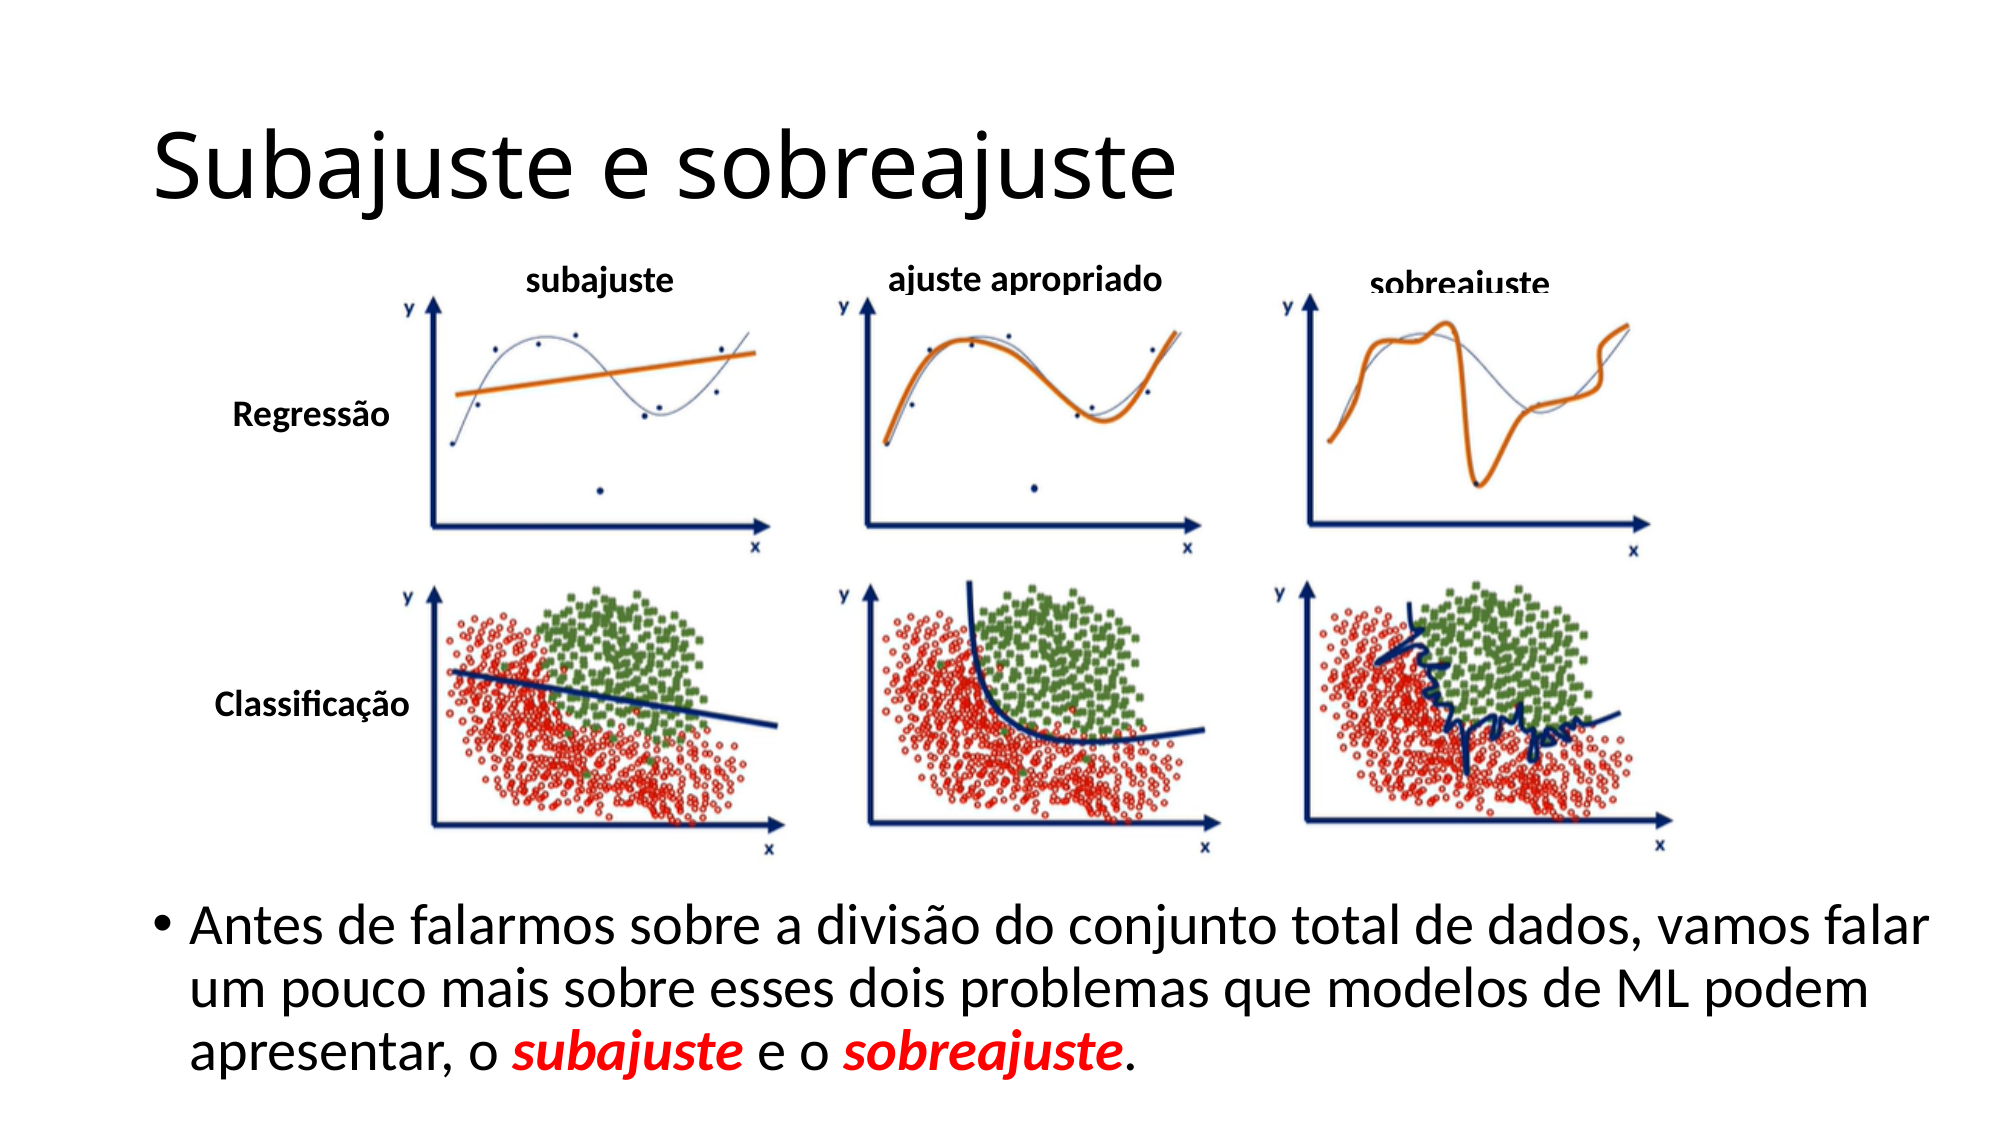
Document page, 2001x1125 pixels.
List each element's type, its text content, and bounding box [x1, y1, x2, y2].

picture [401, 293, 788, 865]
picture [834, 295, 1227, 863]
text_box subajuste [447, 247, 753, 293]
list Antes de falarmos sobre a divisão do conjunto total de dados, vamos falar um pouco mais sobre esses dois problemas que modelos de ML podem apresentar, o subajuste e o sobreajuste. [137, 886, 1978, 1125]
text_box Classificação [200, 671, 401, 732]
picture [1272, 293, 1677, 861]
text_box Regressão [217, 381, 401, 442]
text_box sobreajuste [1307, 251, 1613, 293]
text_box ajuste apropriado [842, 247, 1209, 295]
title Subajuste e sobreajuste [137, 59, 1863, 278]
